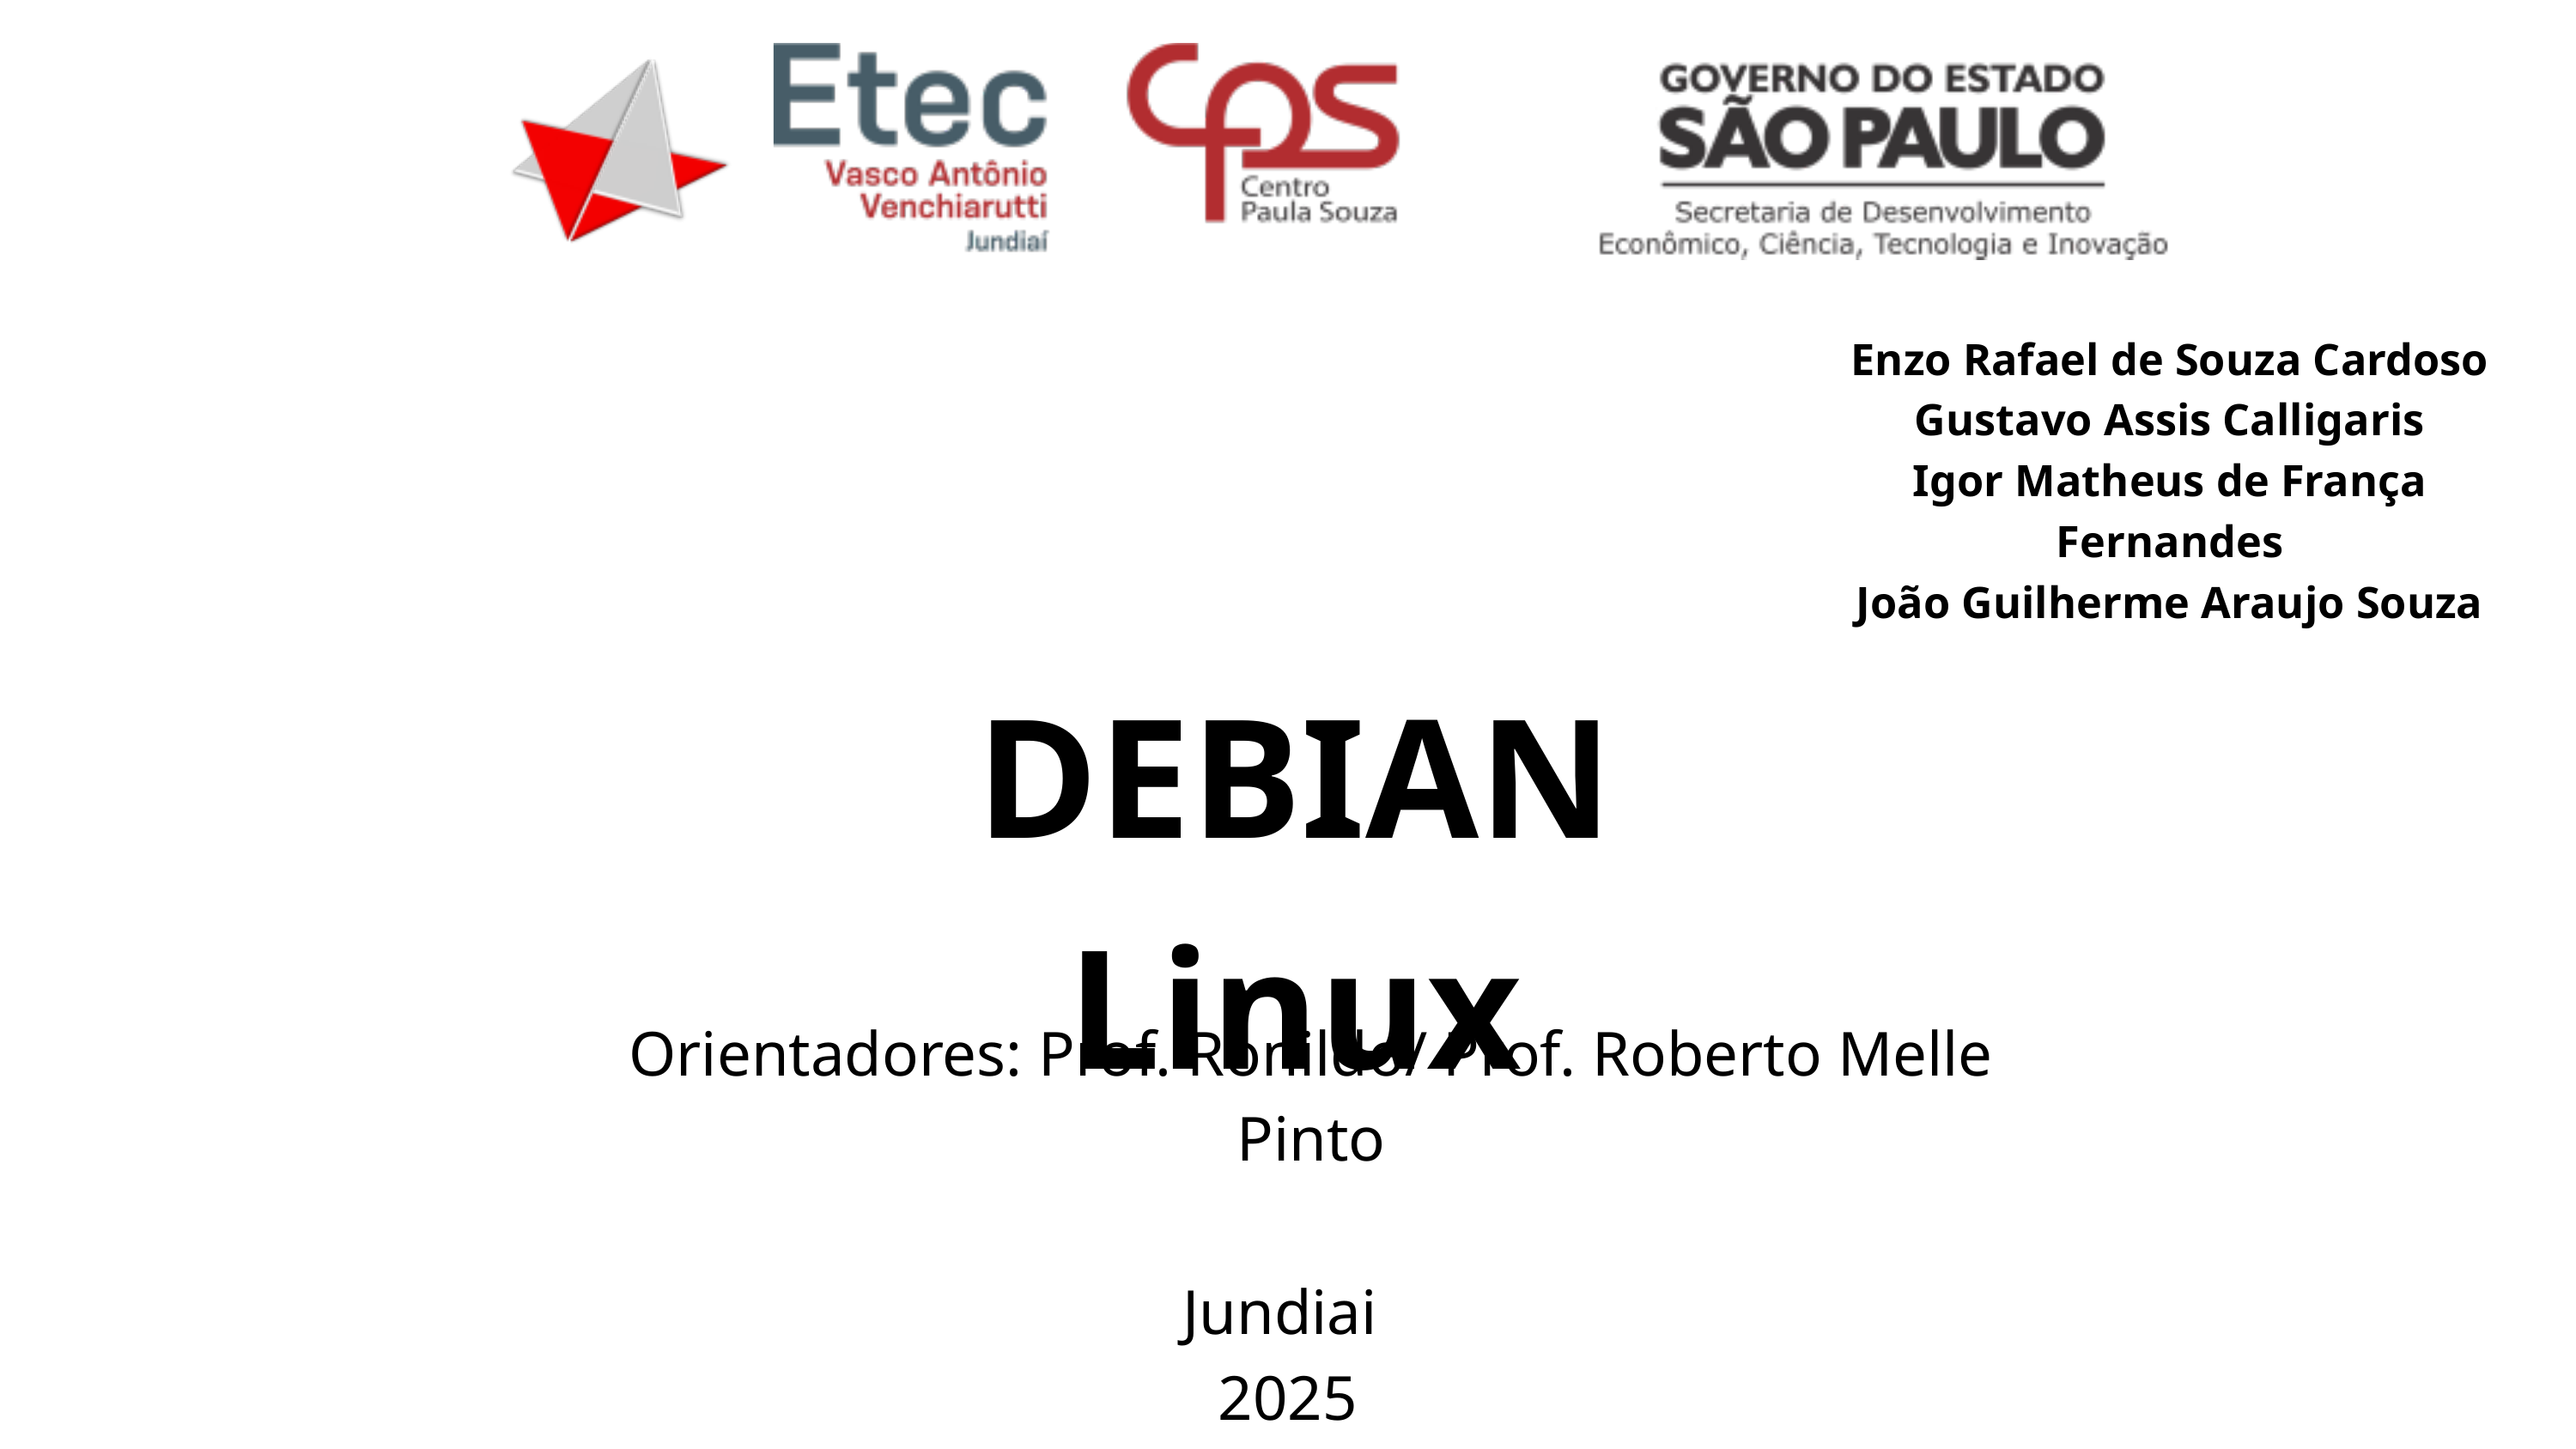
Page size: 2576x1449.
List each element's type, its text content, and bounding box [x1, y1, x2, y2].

text_box [773, 43, 2171, 260]
text_box Orientadores: Prof. Ronildo/ Prof. Roberto Melle Pinto [548, 1003, 2075, 1258]
text_box [467, 43, 774, 287]
text_box Jundiai 2025 [525, 1261, 2051, 1449]
text_box Enzo Rafael de Souza Cardoso Gustavo Assis Calligaris Igor Matheus de França Fernandes João Guilherme Araujo Souza [1795, 323, 2544, 688]
text_box DEBIAN Linux [732, 640, 1857, 1003]
